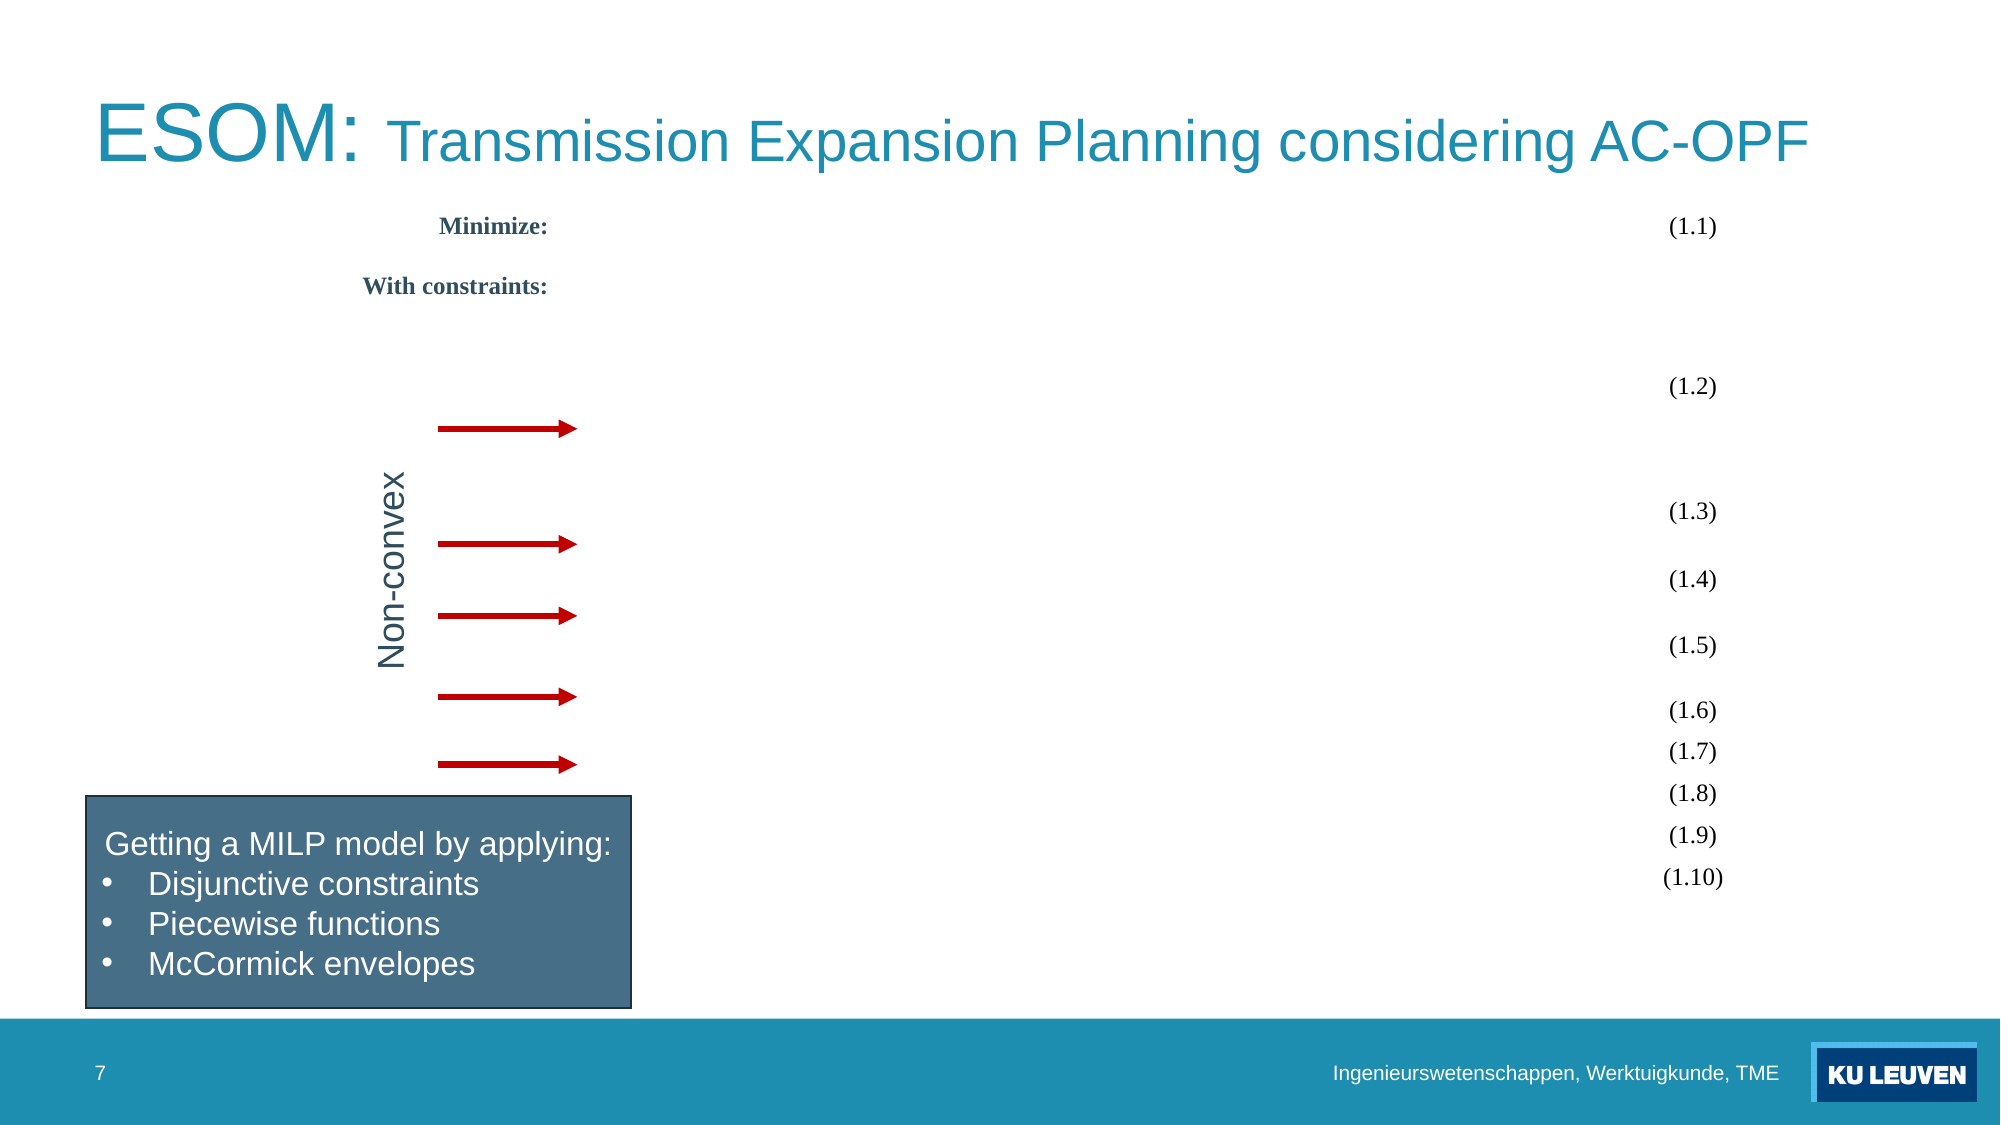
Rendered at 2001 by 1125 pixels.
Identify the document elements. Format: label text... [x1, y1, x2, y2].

text_box Non-convex [358, 456, 419, 686]
title ESOM: Transmission Expansion Planning considering AC-OPF [94, 33, 1906, 223]
picture [1811, 1042, 1977, 1102]
footer Ingenieurswetenschappen, Werktuigkunde, TME [989, 1018, 1809, 1125]
text_box Getting a MILP model by applying: Disjunctive constraints Piecewise functions McCormick envelopes [85, 795, 632, 1009]
slide_number 7 [94, 1018, 201, 1125]
